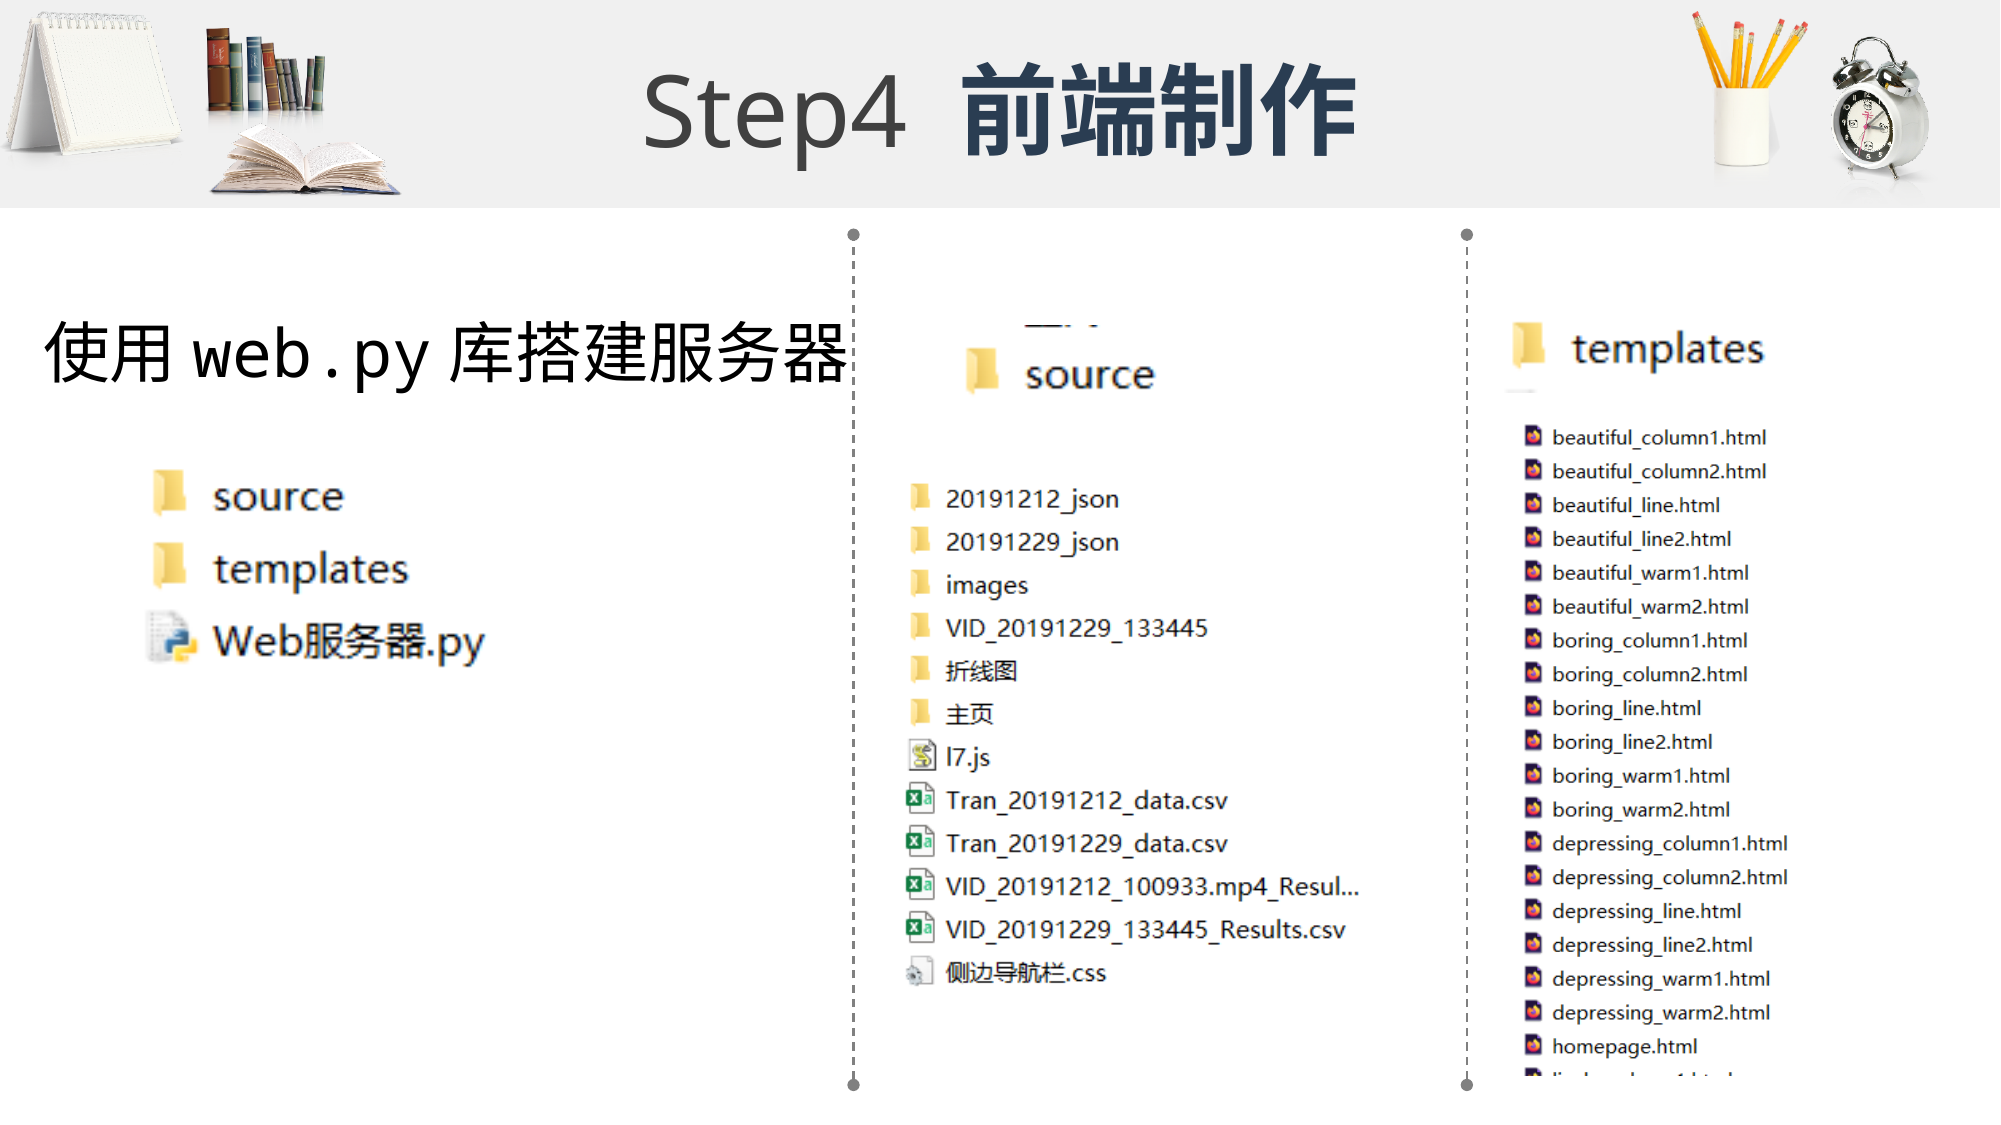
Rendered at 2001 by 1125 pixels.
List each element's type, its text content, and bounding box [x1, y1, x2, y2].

picture [114, 452, 577, 705]
text_box [1460, 228, 1474, 310]
picture [1827, 36, 1939, 212]
picture [1466, 310, 1808, 393]
text_box Step4 前端制作 [627, 39, 1373, 175]
picture [938, 325, 1191, 408]
picture [884, 468, 1376, 1015]
text_box 使用web.py库搭建服务器 [854, 303, 864, 399]
text_box [0, 0, 2000, 209]
text_box [1460, 393, 1474, 1092]
text_box 使用web.py库搭建服务器 [28, 303, 853, 399]
picture [0, 11, 186, 173]
text_box [847, 228, 860, 1092]
picture [1692, 11, 1808, 193]
picture [205, 28, 402, 197]
picture [1511, 407, 1877, 1076]
